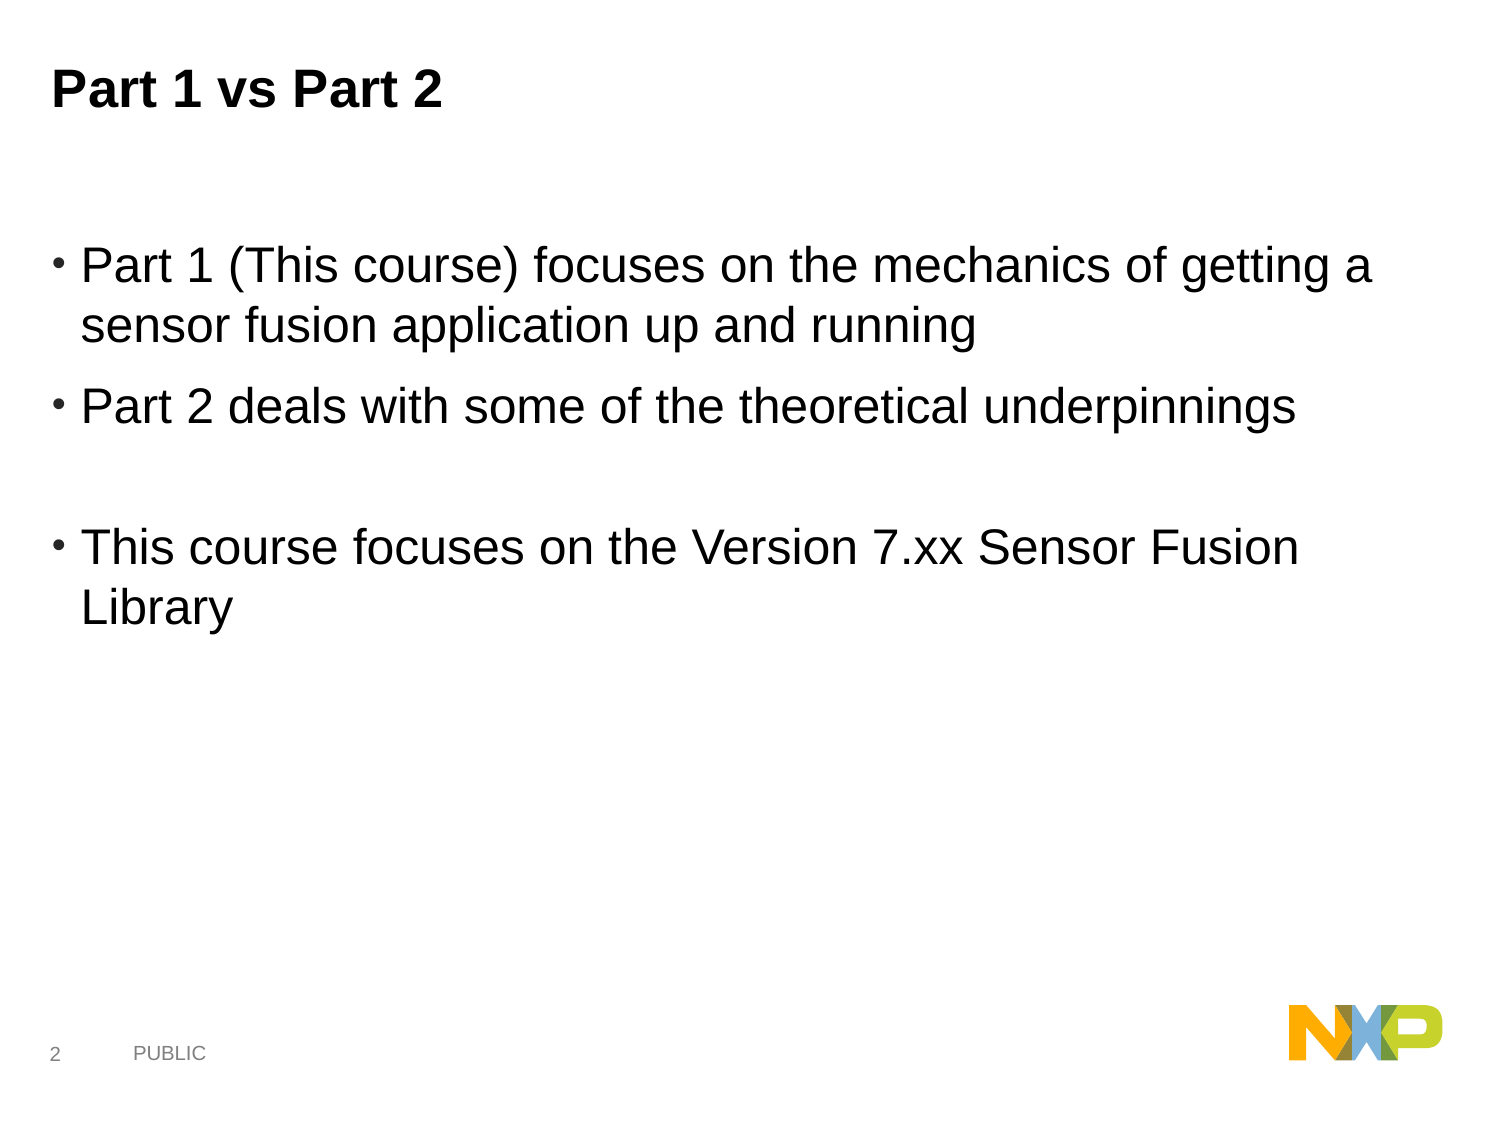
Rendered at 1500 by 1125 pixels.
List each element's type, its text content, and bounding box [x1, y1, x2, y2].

title Part 1 vs Part 2 [36, 45, 1472, 154]
list Part 1 (This course) focuses on the mechanics of getting a sensor fusion application up and running Part 2 deals with some of the theoretical underpinnings This course focuses on the Version 7.xx Sensor Fusion Library [36, 224, 1472, 933]
